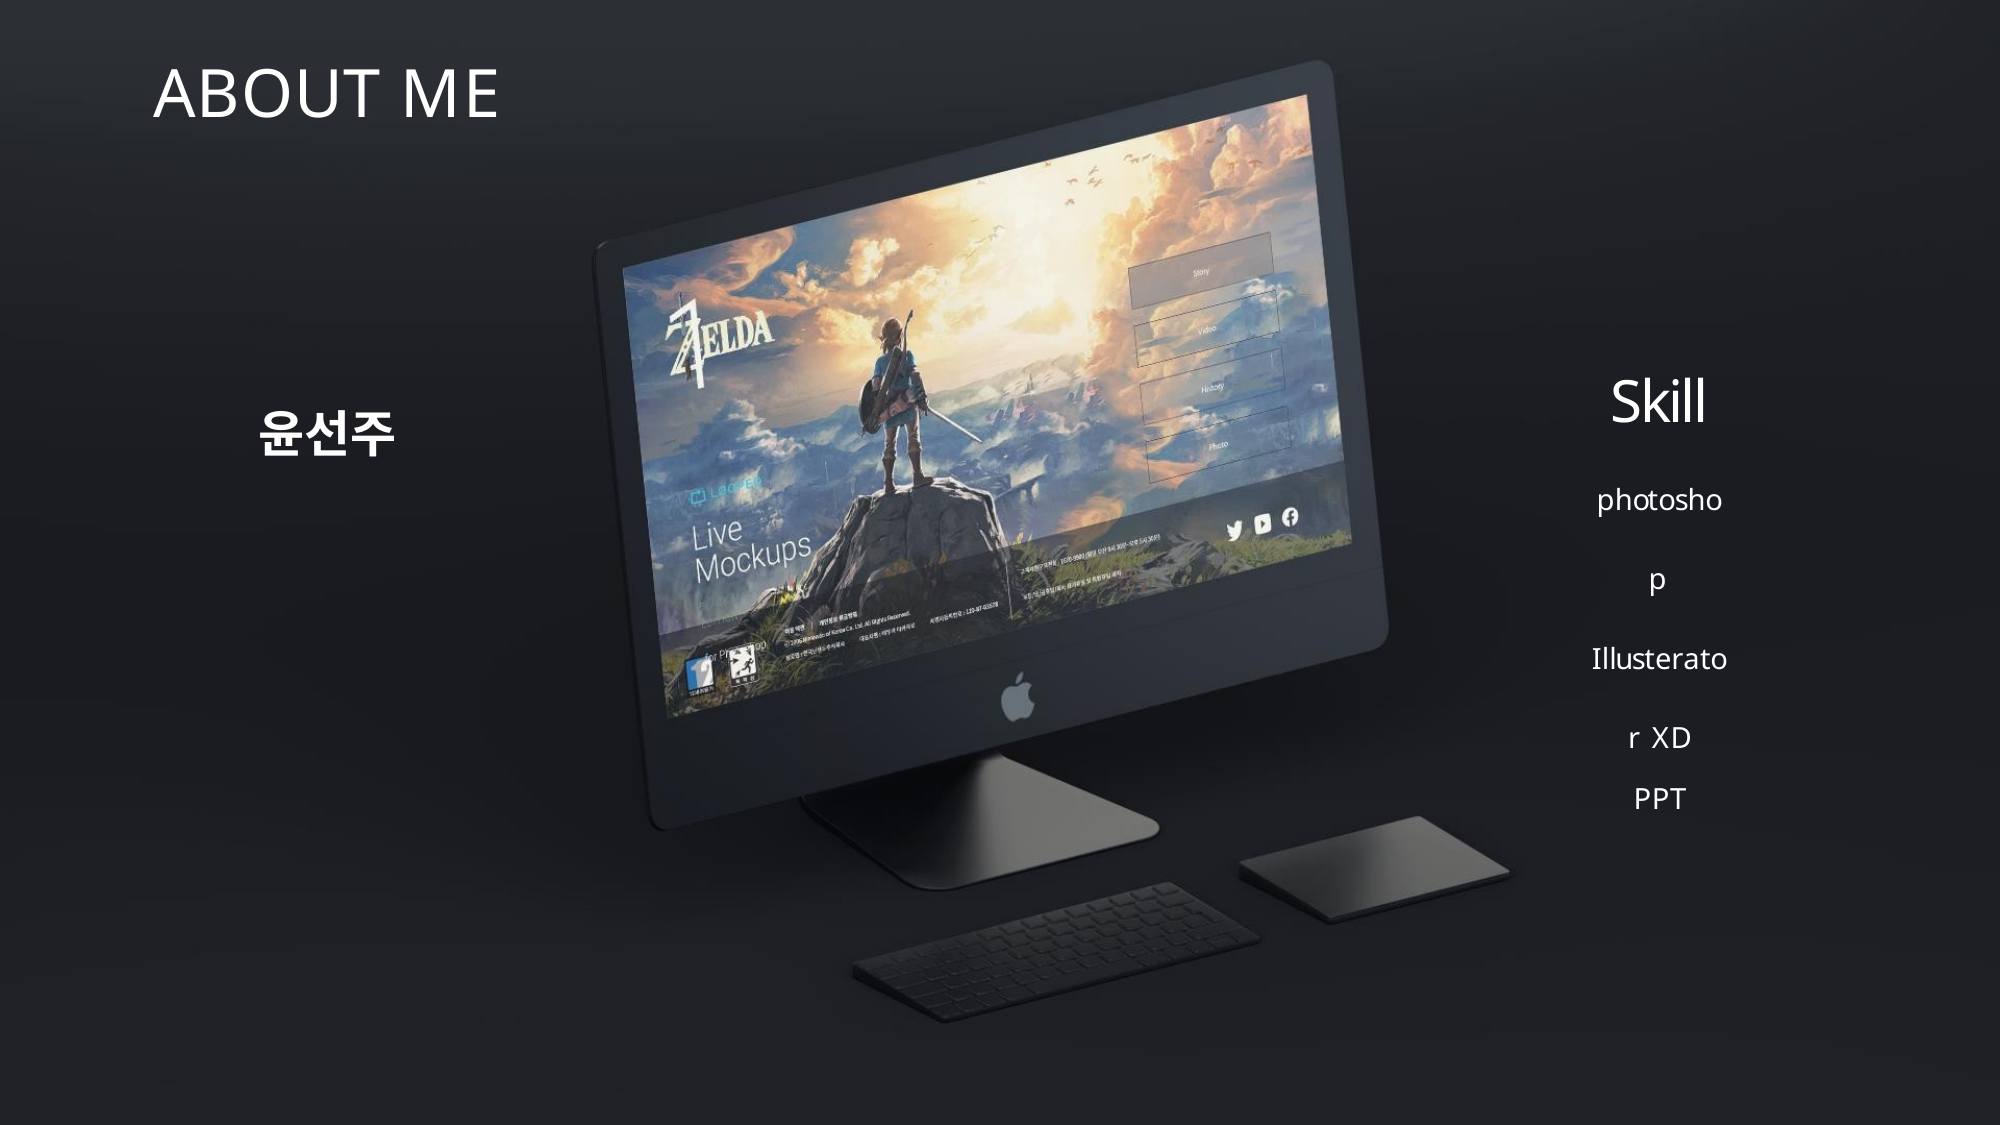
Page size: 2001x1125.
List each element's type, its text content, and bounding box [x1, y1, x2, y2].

title ABOUT ME [151, 48, 504, 239]
text_box 윤선주 [149, 399, 503, 463]
text_box Skill photoshop Illusterator XD PPT [1588, 362, 1730, 816]
text_box [0, 0, 2000, 1125]
